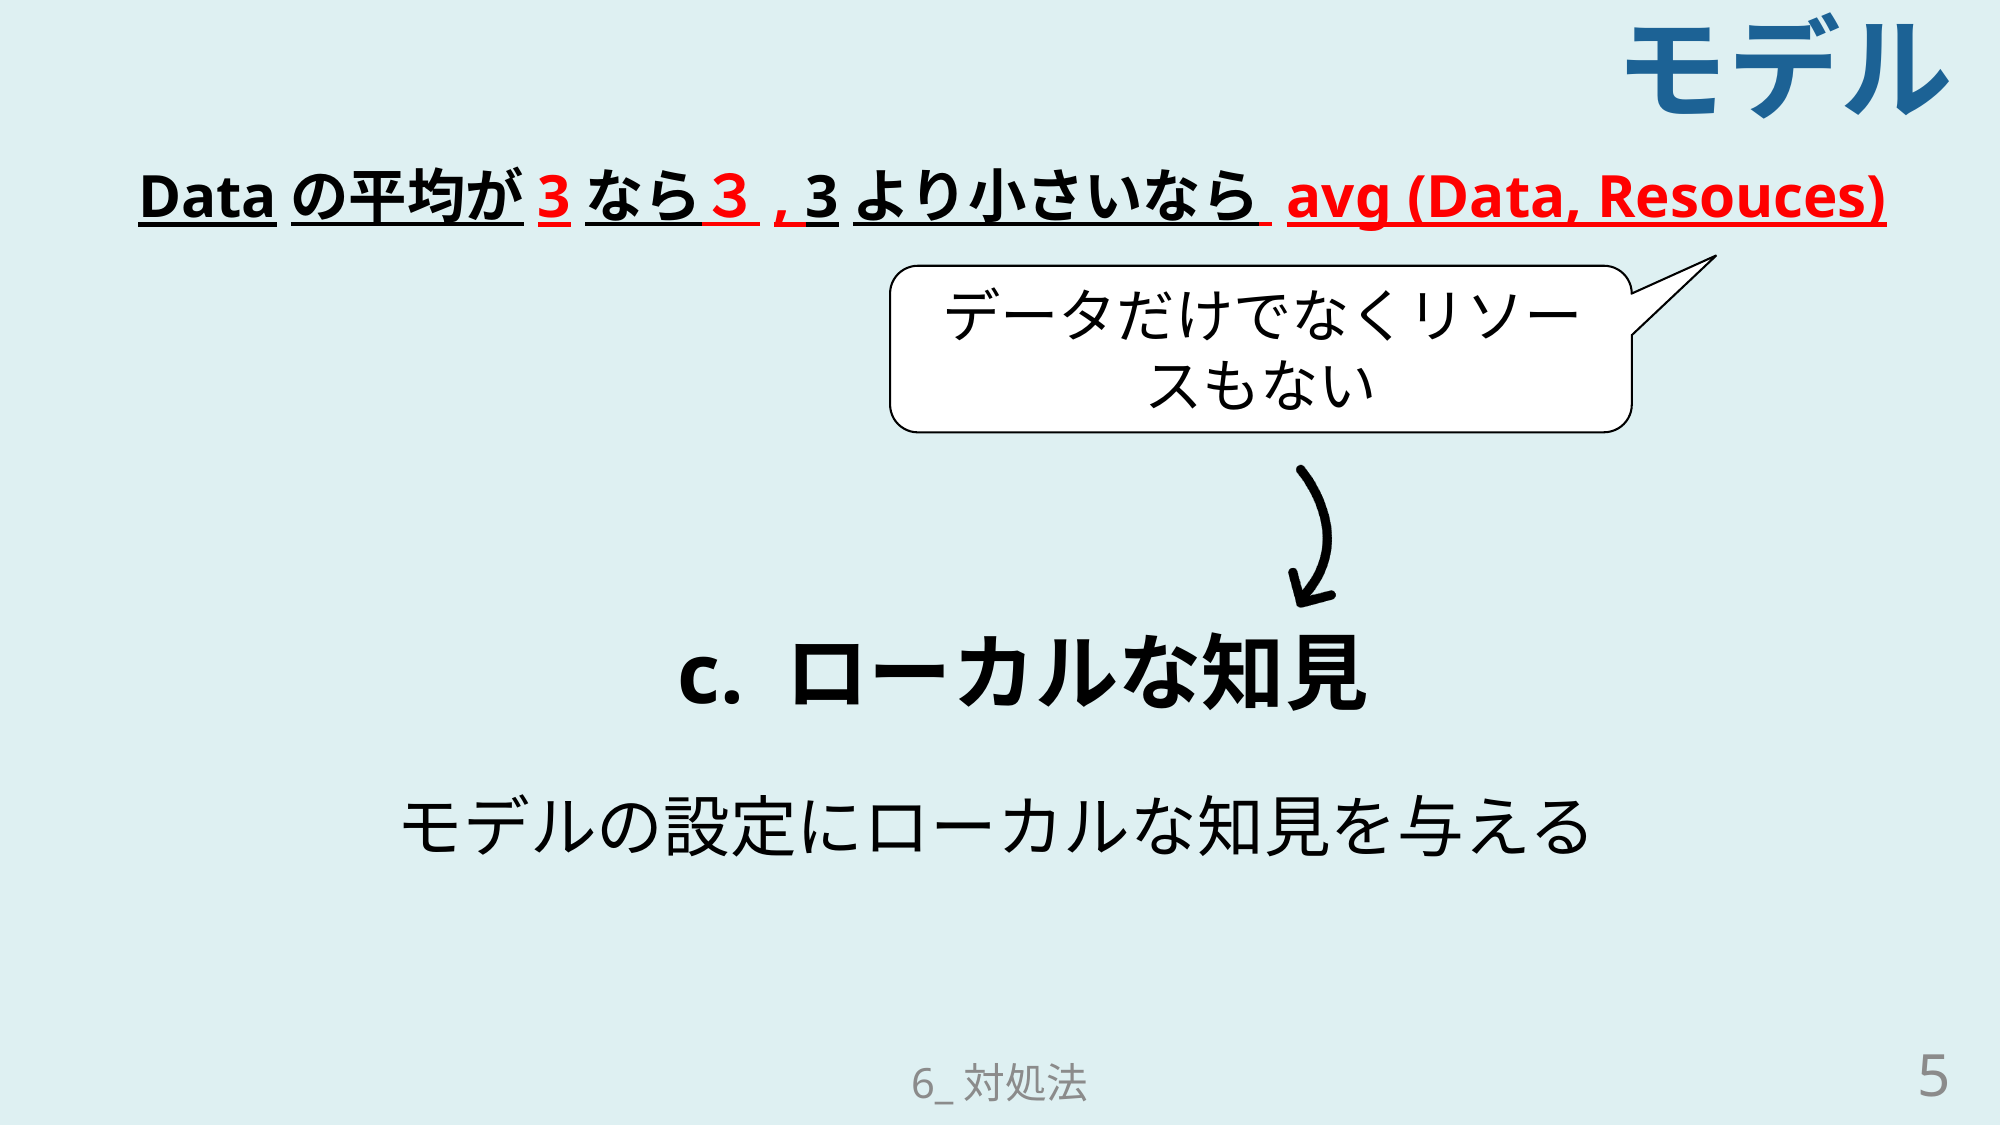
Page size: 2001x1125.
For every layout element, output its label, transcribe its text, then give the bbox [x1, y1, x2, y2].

title c. ローカルな知見 [662, 592, 1472, 760]
text_box Dataの平均が3なら３, 3より小さいなら avg (Data, Resouces) [123, 151, 1902, 237]
text_box データだけでなくリソースもない [889, 254, 1718, 434]
footer 6_対処法 [662, 1052, 1338, 1112]
slide_number 5 [1412, 1042, 1966, 1112]
picture [1209, 439, 1412, 644]
list モデルの設定にローカルな知見を与える [381, 786, 1709, 1107]
text_box モデル [1601, 0, 1969, 140]
